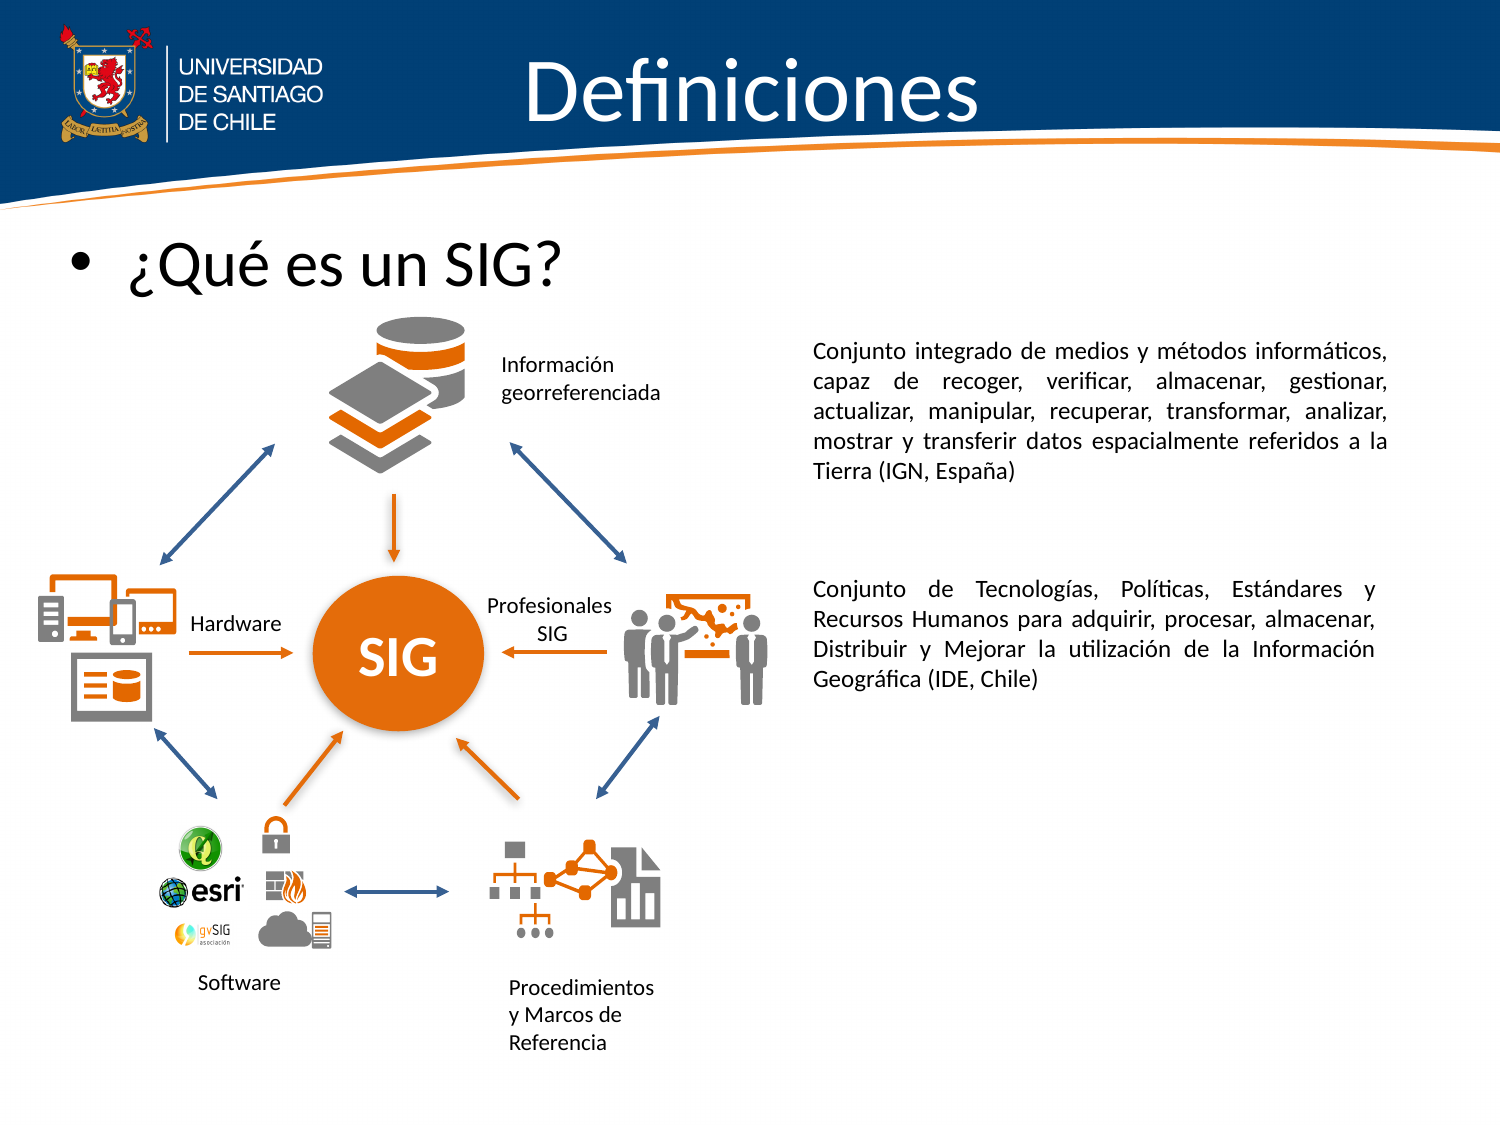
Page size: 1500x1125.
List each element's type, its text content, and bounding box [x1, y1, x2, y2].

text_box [455, 737, 519, 800]
text_box [329, 361, 432, 424]
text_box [109, 588, 177, 646]
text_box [70, 652, 153, 722]
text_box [311, 911, 332, 949]
text_box Conjunto de Tecnologías, Políticas, Estándares y Recursos Humanos para adquirir, procesar, almacenar, Distribuir y Mejorar la utilización de la Información Geográfica (IDE, Chile) [798, 565, 1392, 701]
text_box [376, 316, 465, 344]
text_box [329, 434, 432, 474]
text_box SIG [312, 575, 485, 732]
title Definiciones [77, 0, 1428, 179]
text_box [376, 342, 465, 370]
text_box Información georreferenciada [486, 342, 679, 413]
text_box [258, 913, 306, 947]
text_box Profesionales SIG [471, 583, 634, 654]
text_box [284, 730, 344, 806]
picture [0, 0, 1500, 1125]
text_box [261, 815, 291, 854]
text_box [37, 574, 118, 643]
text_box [543, 839, 661, 928]
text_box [265, 870, 307, 904]
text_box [509, 441, 627, 564]
text_box Procedimientos y Marcos de Referencia [493, 964, 671, 1062]
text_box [153, 727, 218, 800]
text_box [595, 715, 660, 800]
text_box Conjunto integrado de medios y métodos informáticos, capaz de recoger, verificar, almacenar, gestionar, actualizar, manipular, recuperar, transformar, analizar, mostrar y transferir datos espacialmente referidos a la Tierra (IGN, España) [798, 327, 1405, 492]
list ¿Qué es un SIG? [54, 212, 1405, 300]
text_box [489, 841, 554, 939]
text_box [159, 443, 276, 566]
text_box [329, 409, 432, 449]
text_box Software [182, 960, 298, 1003]
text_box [155, 825, 248, 950]
text_box Hardware [181, 601, 299, 644]
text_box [623, 593, 768, 706]
text_box [422, 368, 465, 410]
